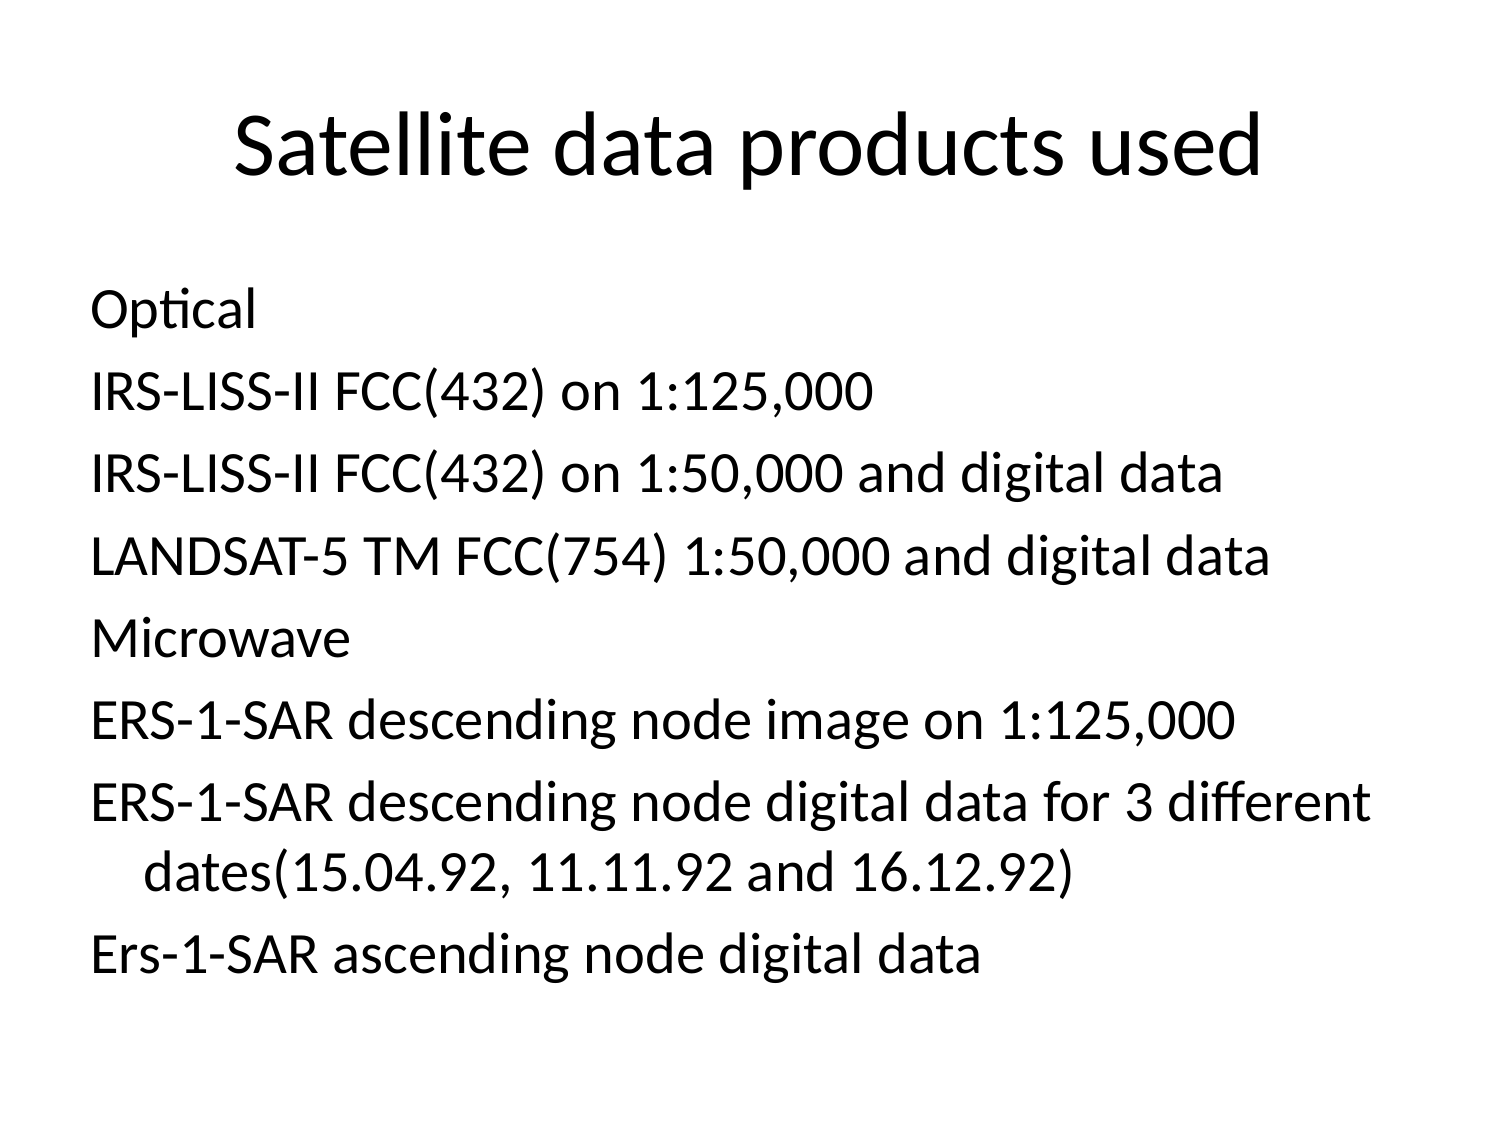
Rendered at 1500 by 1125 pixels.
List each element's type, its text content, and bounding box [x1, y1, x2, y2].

list Optical IRS-LISS-II FCC(432) on 1:125,000 IRS-LISS-II FCC(432) on 1:50,000 and digital data LANDSAT-5 TM FCC(754) 1:50,000 and digital data Microwave ERS-1-SAR descending node image on 1:125,000 ERS-1-SAR descending node digital data for 3 different dates(15.04.92, 11.11.92 and 16.12.92) Ers-1-SAR ascending node digital data [75, 262, 1425, 1005]
title Satellite data products used [75, 45, 1425, 233]
